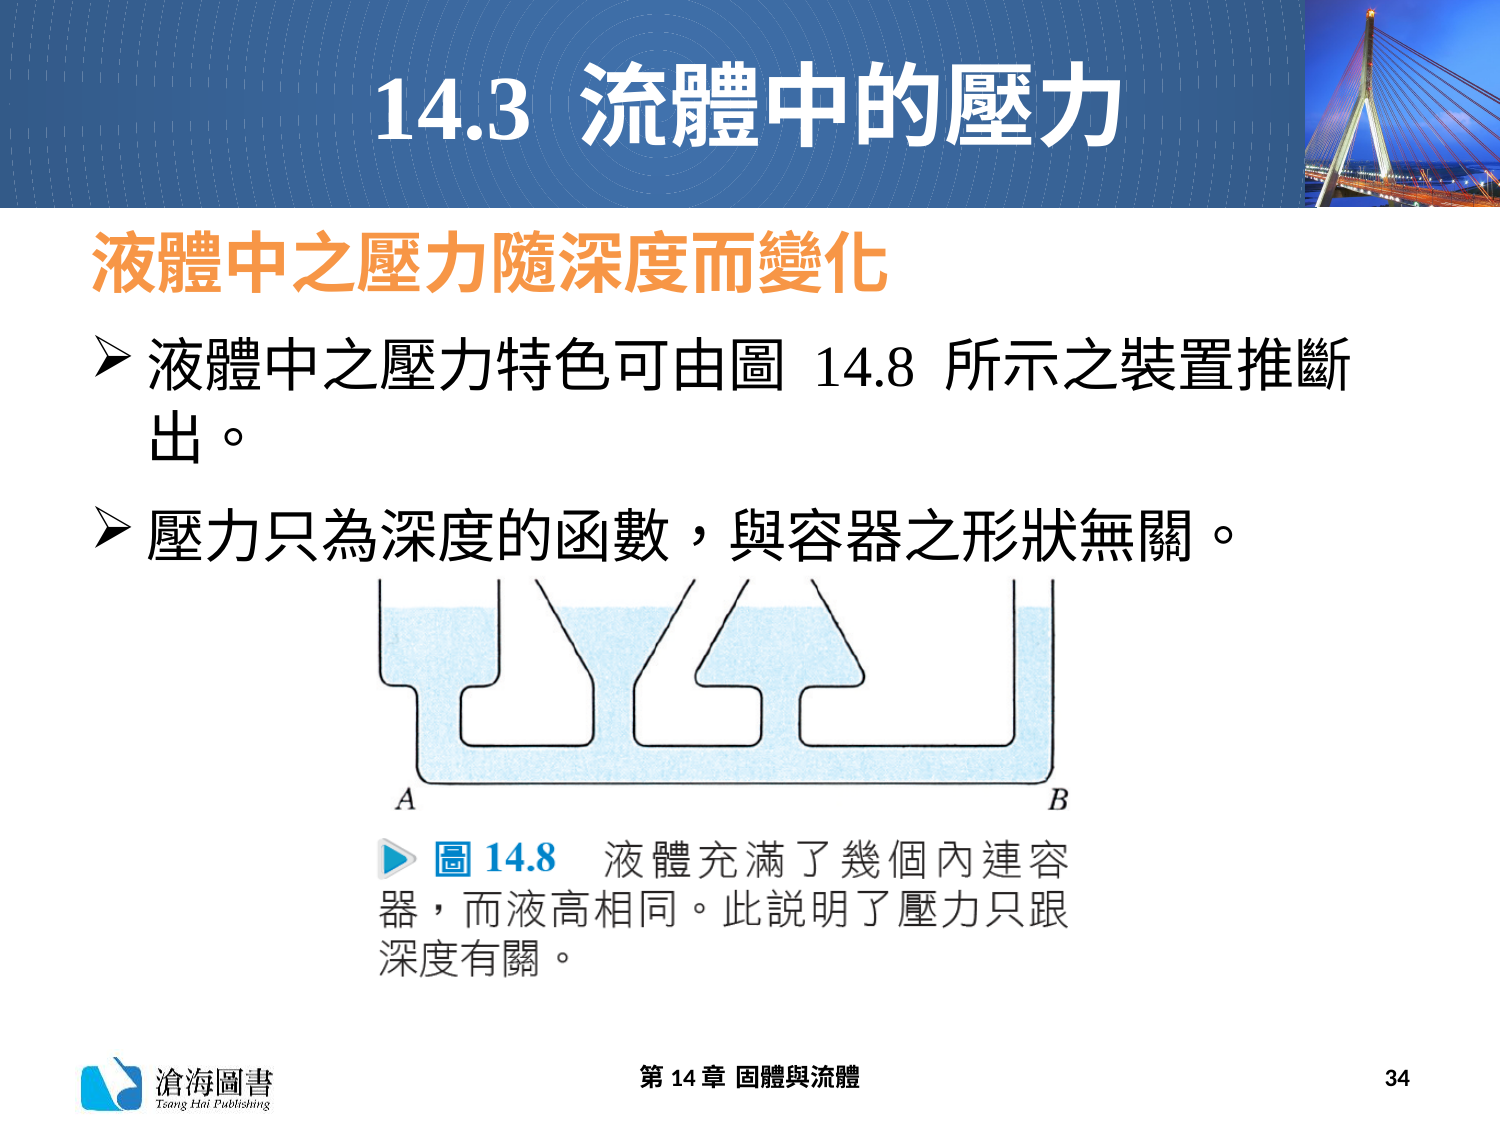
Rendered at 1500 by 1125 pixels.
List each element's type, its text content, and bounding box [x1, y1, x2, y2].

list 液體中之壓力隨深度而變化 液體中之壓力特色可由圖 14.8 所示之裝置推斷出。 壓力只為深度的函數，與容器之形狀無關。 [75, 219, 1425, 1043]
picture [75, 1049, 274, 1118]
picture [1305, 0, 1500, 207]
picture [357, 566, 1081, 992]
slide_number 34 [1074, 1046, 1425, 1107]
title 14.3 流體中的壓力 [75, 21, 1425, 185]
footer 第14章 固體與流體 [512, 1046, 988, 1107]
